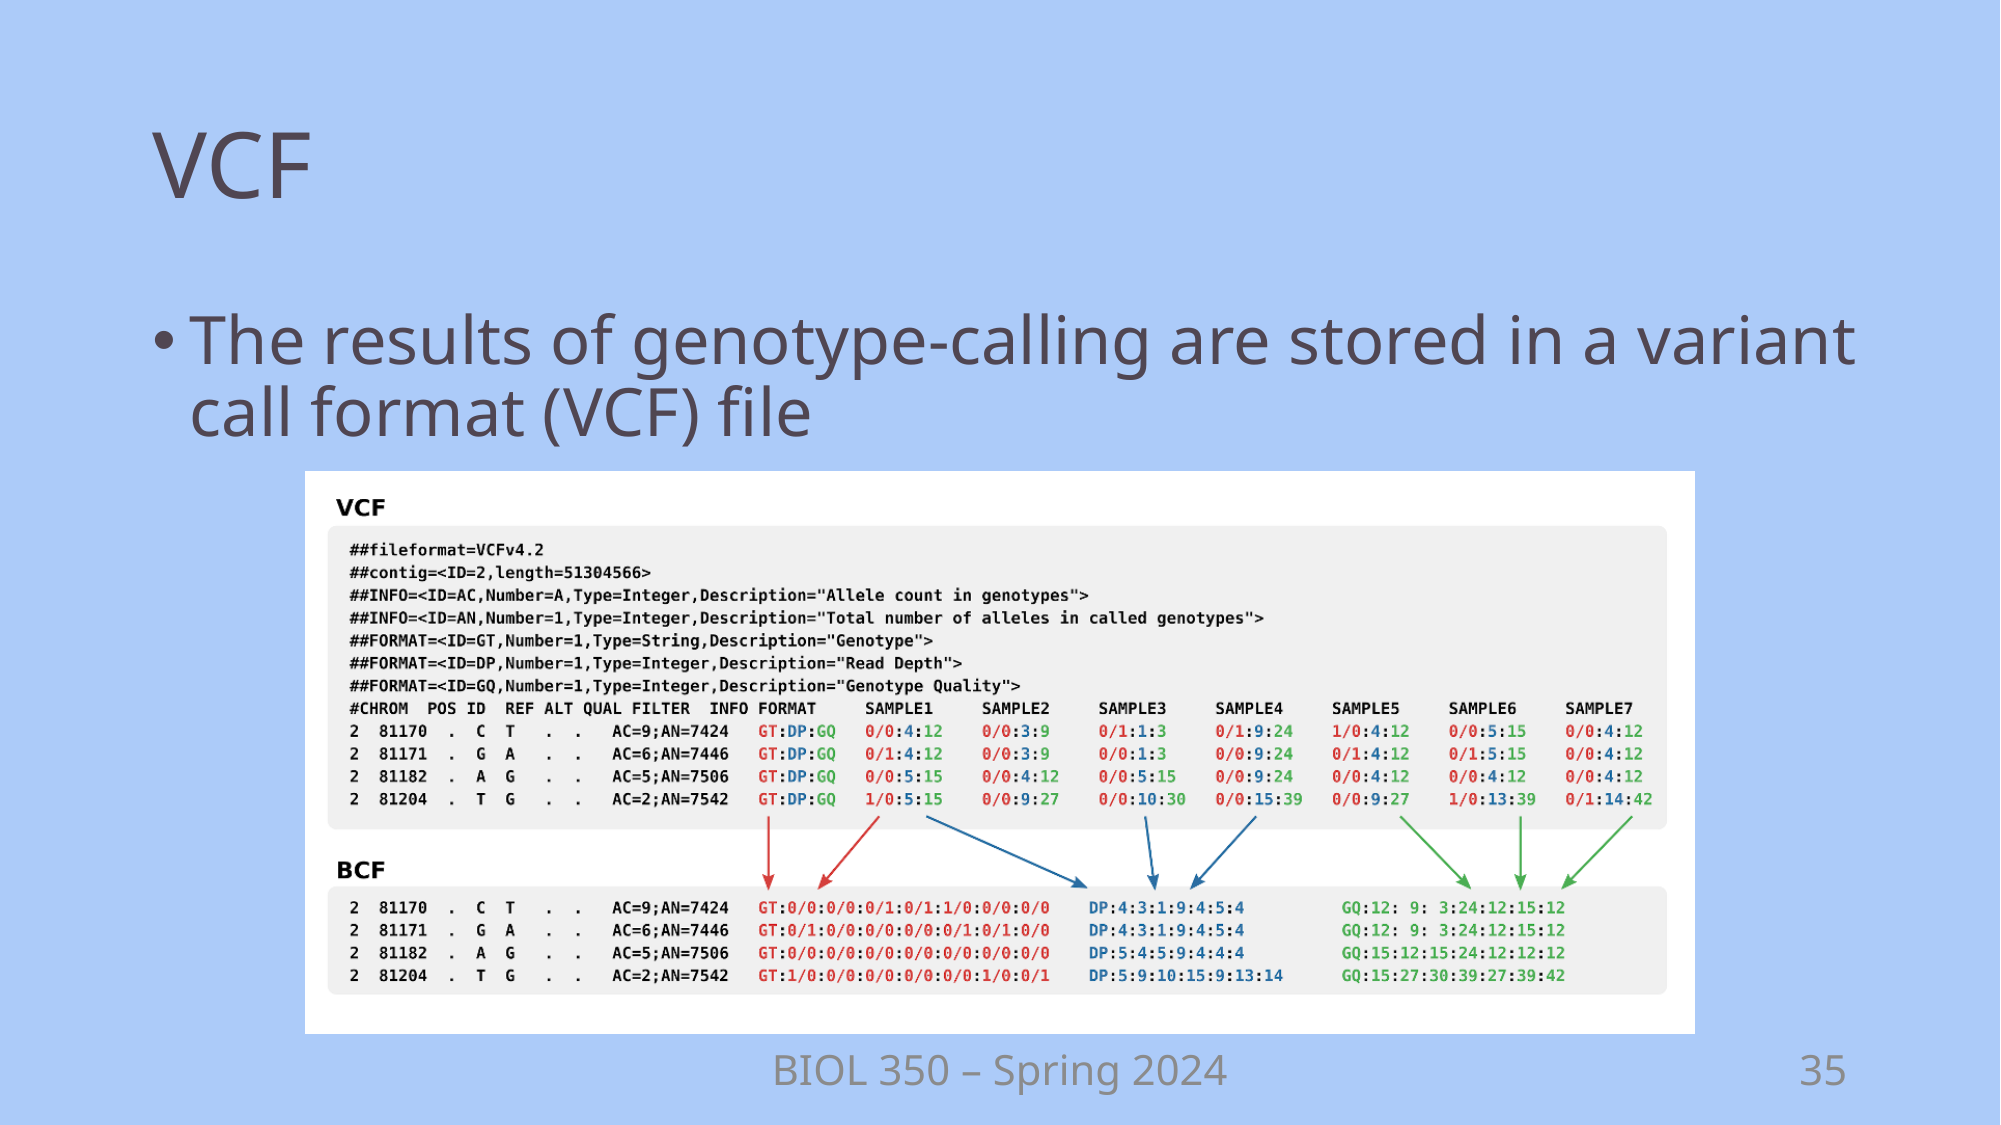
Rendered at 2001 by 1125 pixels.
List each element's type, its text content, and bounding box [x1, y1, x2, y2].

footer BIOL 350 – Spring 2024 [662, 1042, 1338, 1103]
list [305, 471, 1695, 1034]
list The results of genotype-calling are stored in a variant call format (VCF) file [137, 299, 1885, 519]
title VCF [137, 59, 1863, 278]
slide_number 35 [1412, 1042, 1863, 1103]
